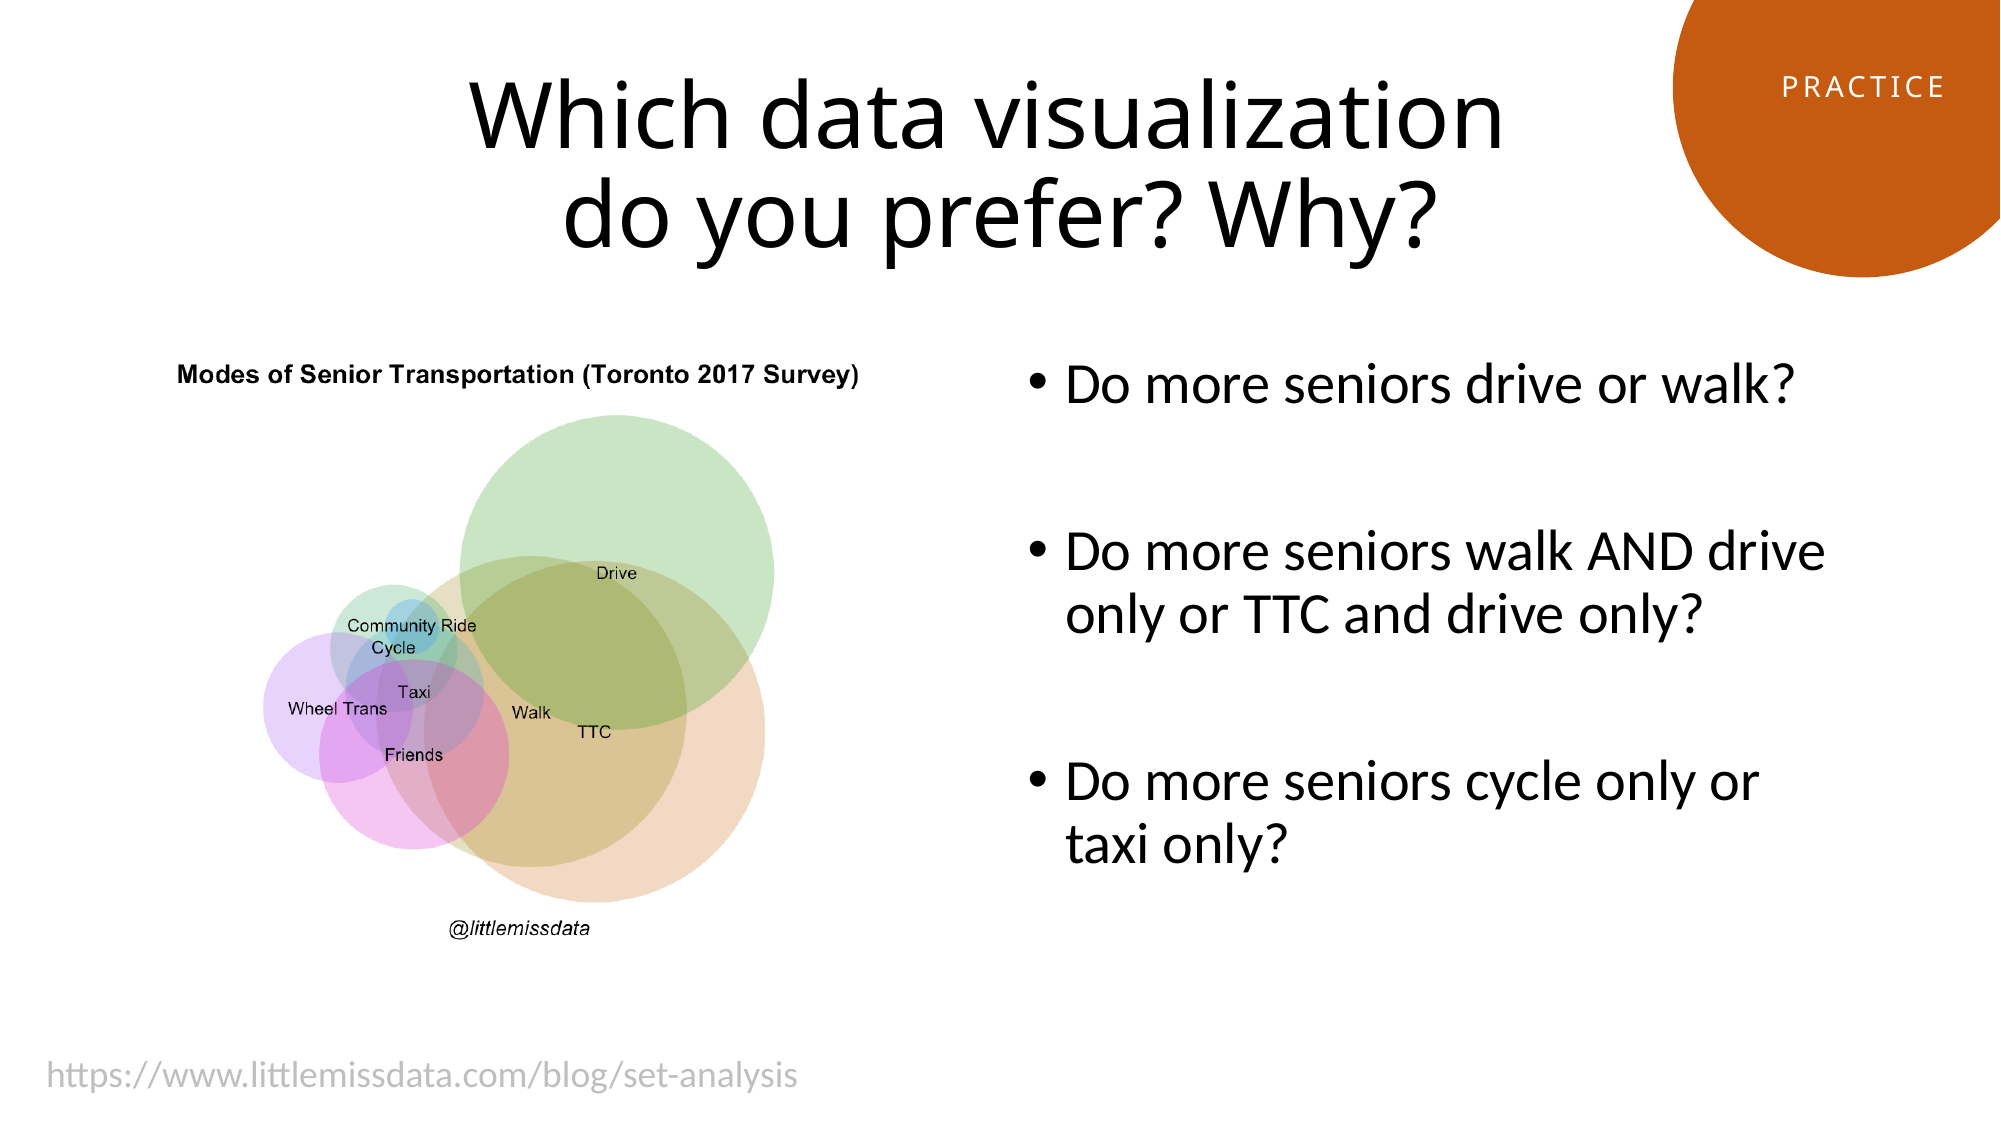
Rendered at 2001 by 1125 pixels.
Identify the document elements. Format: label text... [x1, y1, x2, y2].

text_box https://www.littlemissdata.com/blog/set-analysis [31, 1043, 1058, 1103]
text_box Practice [1672, 0, 2000, 278]
text_box Do more seniors drive or walk? Do more seniors walk AND drive only or TTC and drive only? Do more seniors cycle only or taxi only? [1012, 345, 1863, 925]
picture [137, 339, 912, 989]
title Which data visualization do you prefer? Why? [137, 59, 1850, 278]
